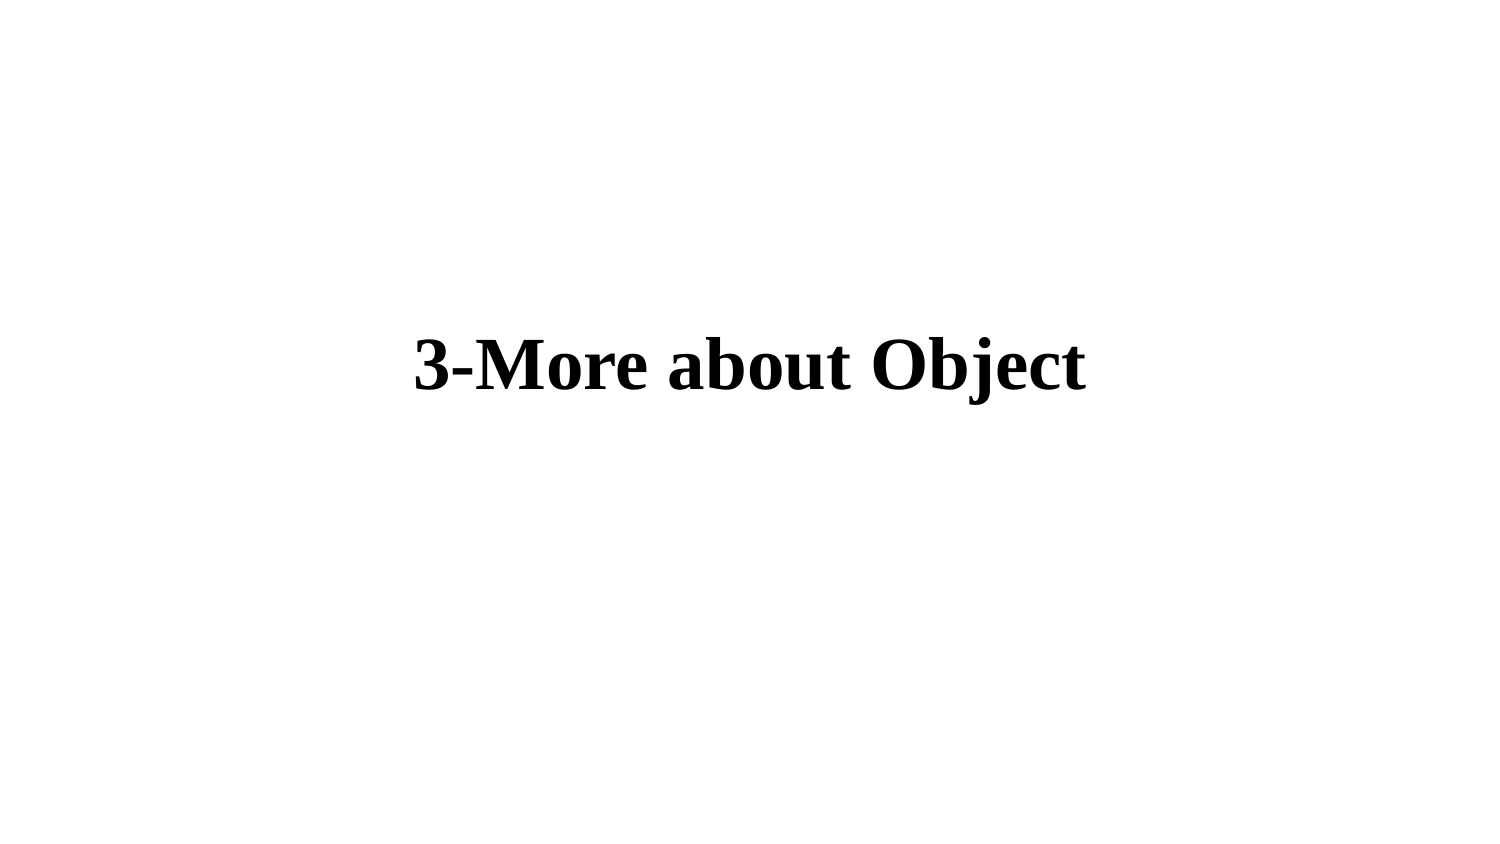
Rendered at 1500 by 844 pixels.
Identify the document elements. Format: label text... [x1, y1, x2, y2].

list 3-More about Object [51, 299, 1449, 564]
